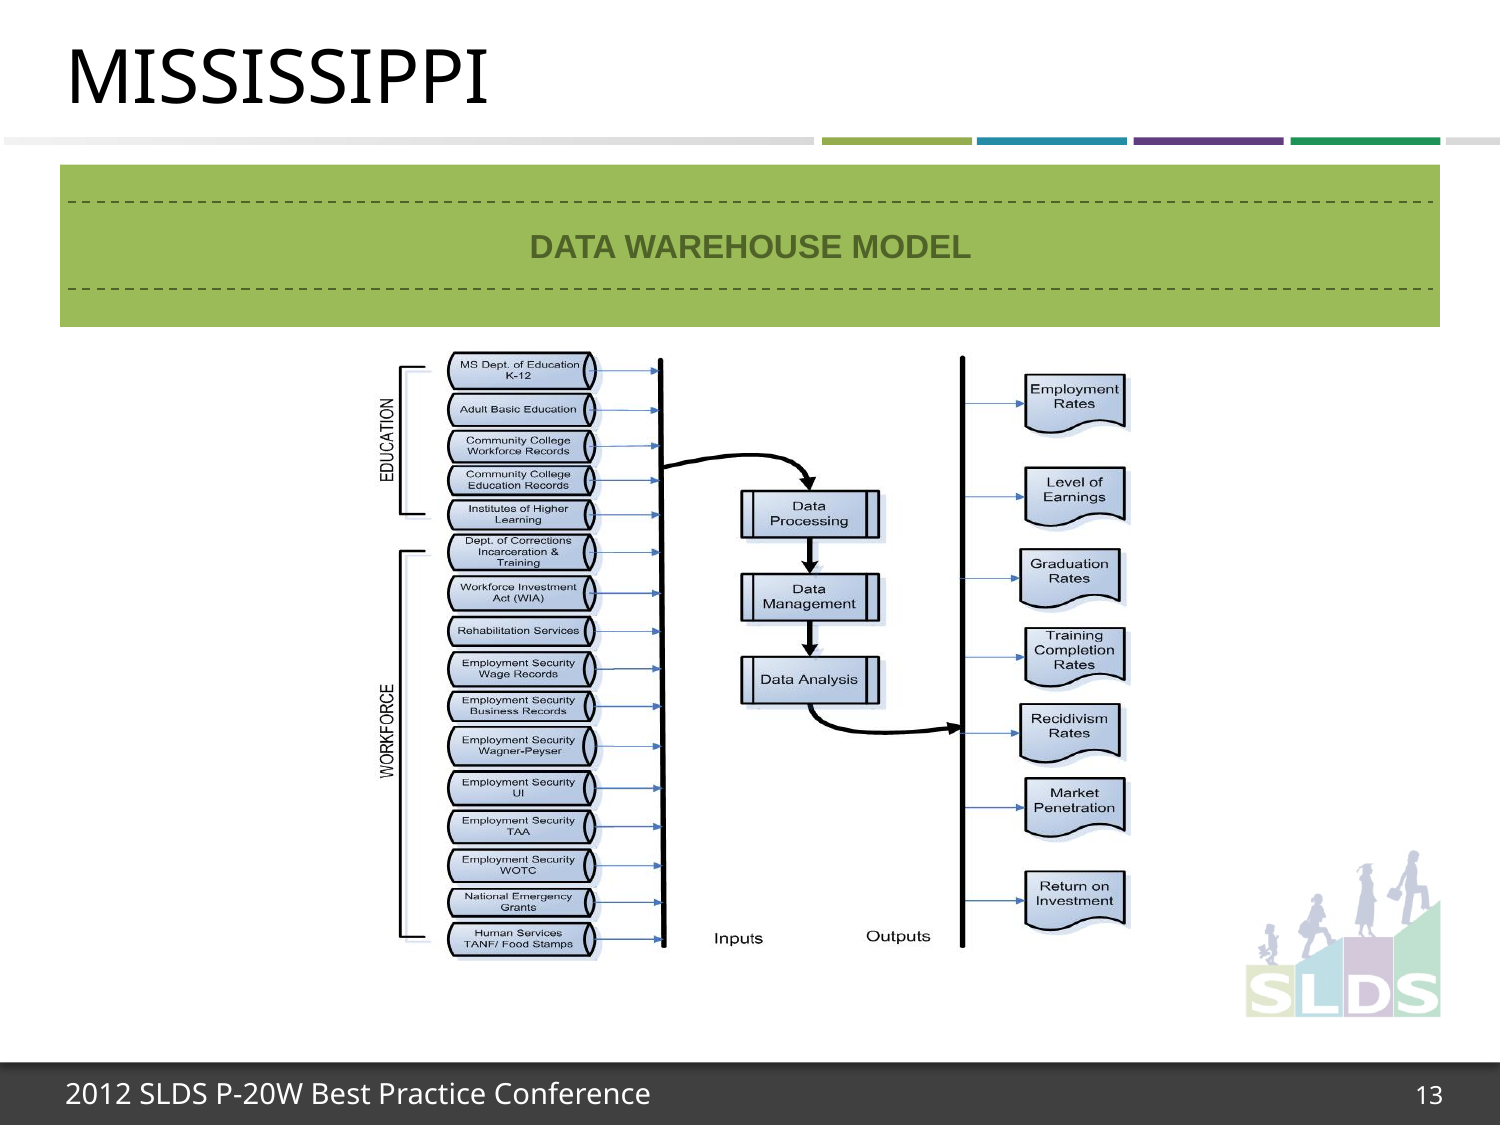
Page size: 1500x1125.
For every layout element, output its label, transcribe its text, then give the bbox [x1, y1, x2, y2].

text_box DATA WAREHOUSE MODEL [86, 217, 1415, 273]
text_box [58, 163, 1442, 329]
picture [373, 351, 1131, 961]
title Mississippi [50, 8, 1450, 138]
slide_number 13 [1108, 1067, 1459, 1125]
